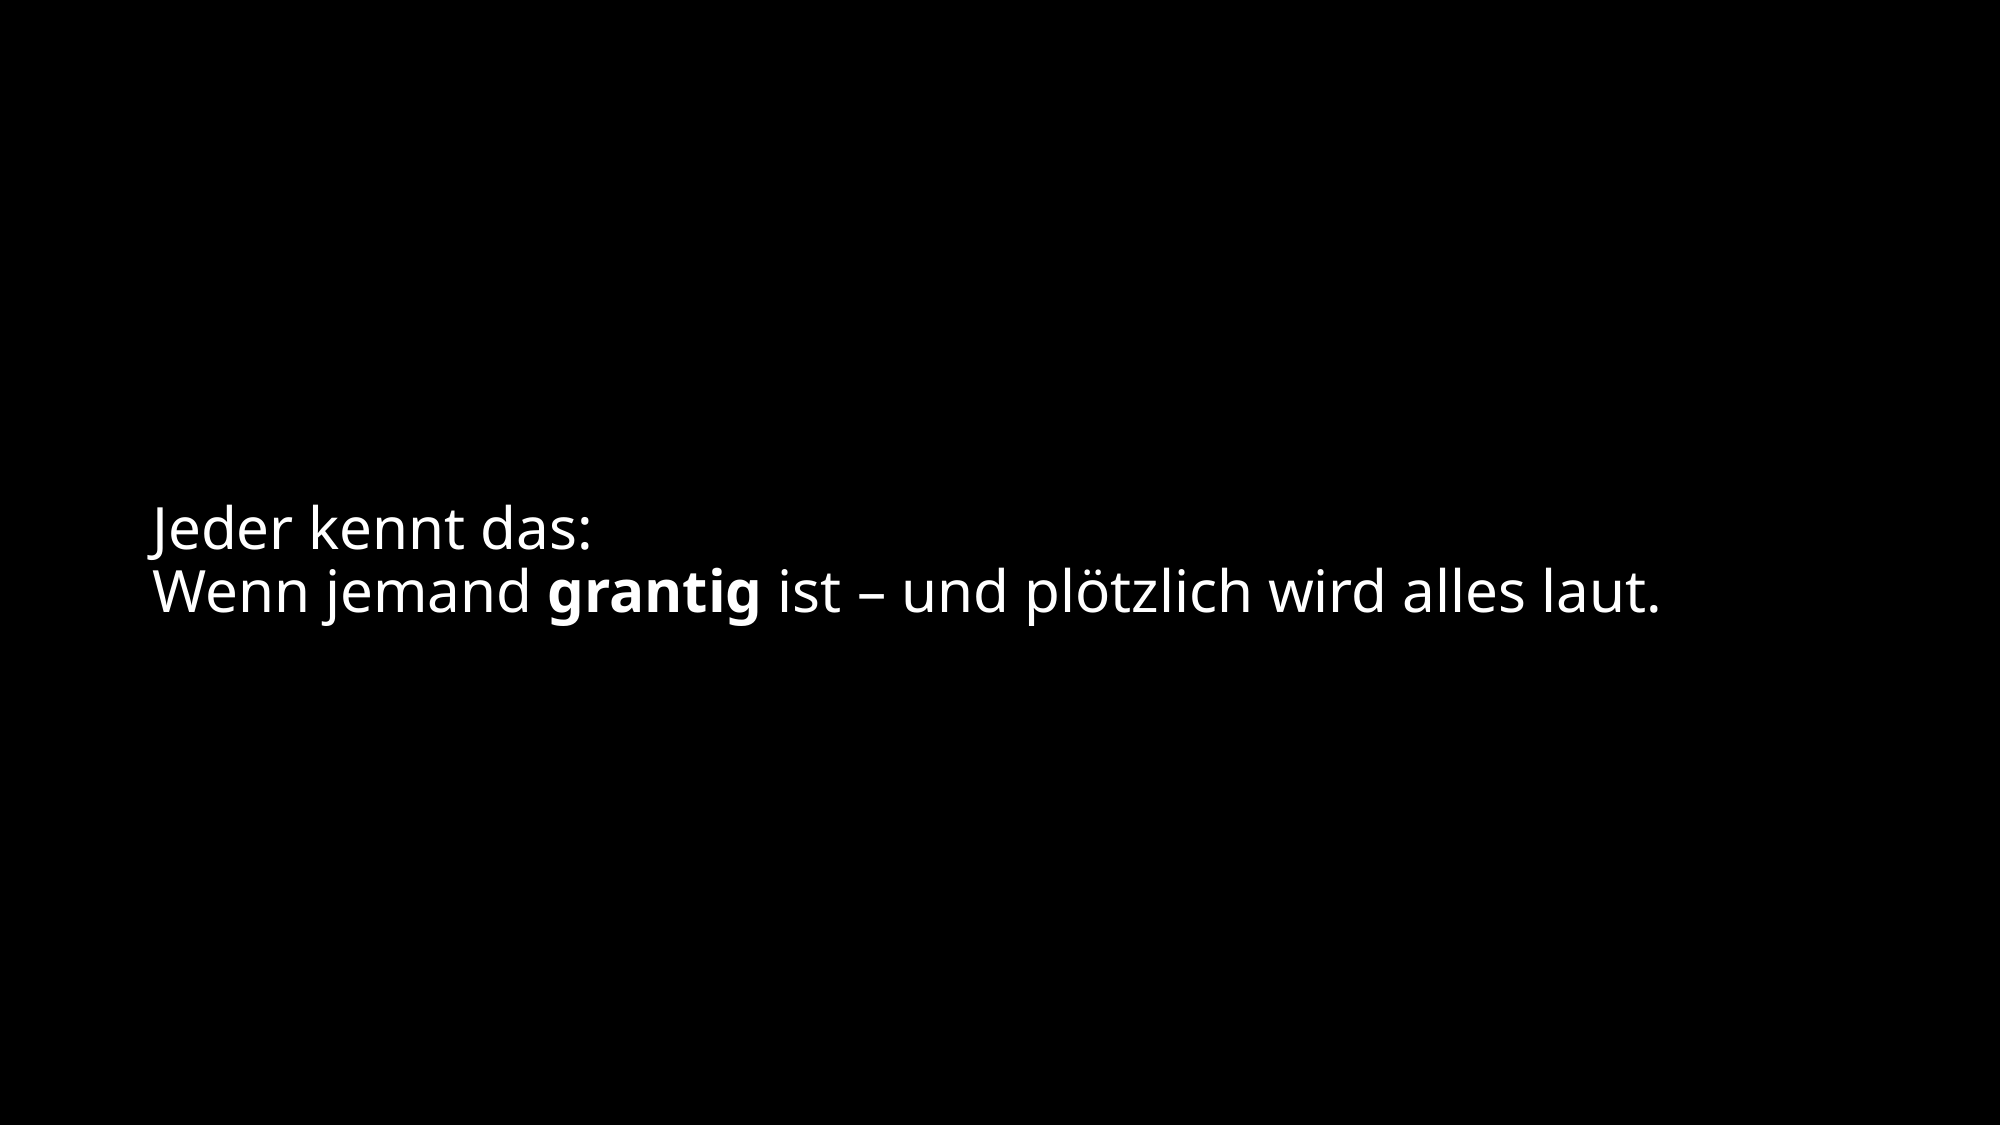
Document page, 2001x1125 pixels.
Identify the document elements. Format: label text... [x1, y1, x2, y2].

title Jeder kennt das: Wenn jemand grantig ist – und plötzlich wird alles laut. [137, 252, 1863, 872]
